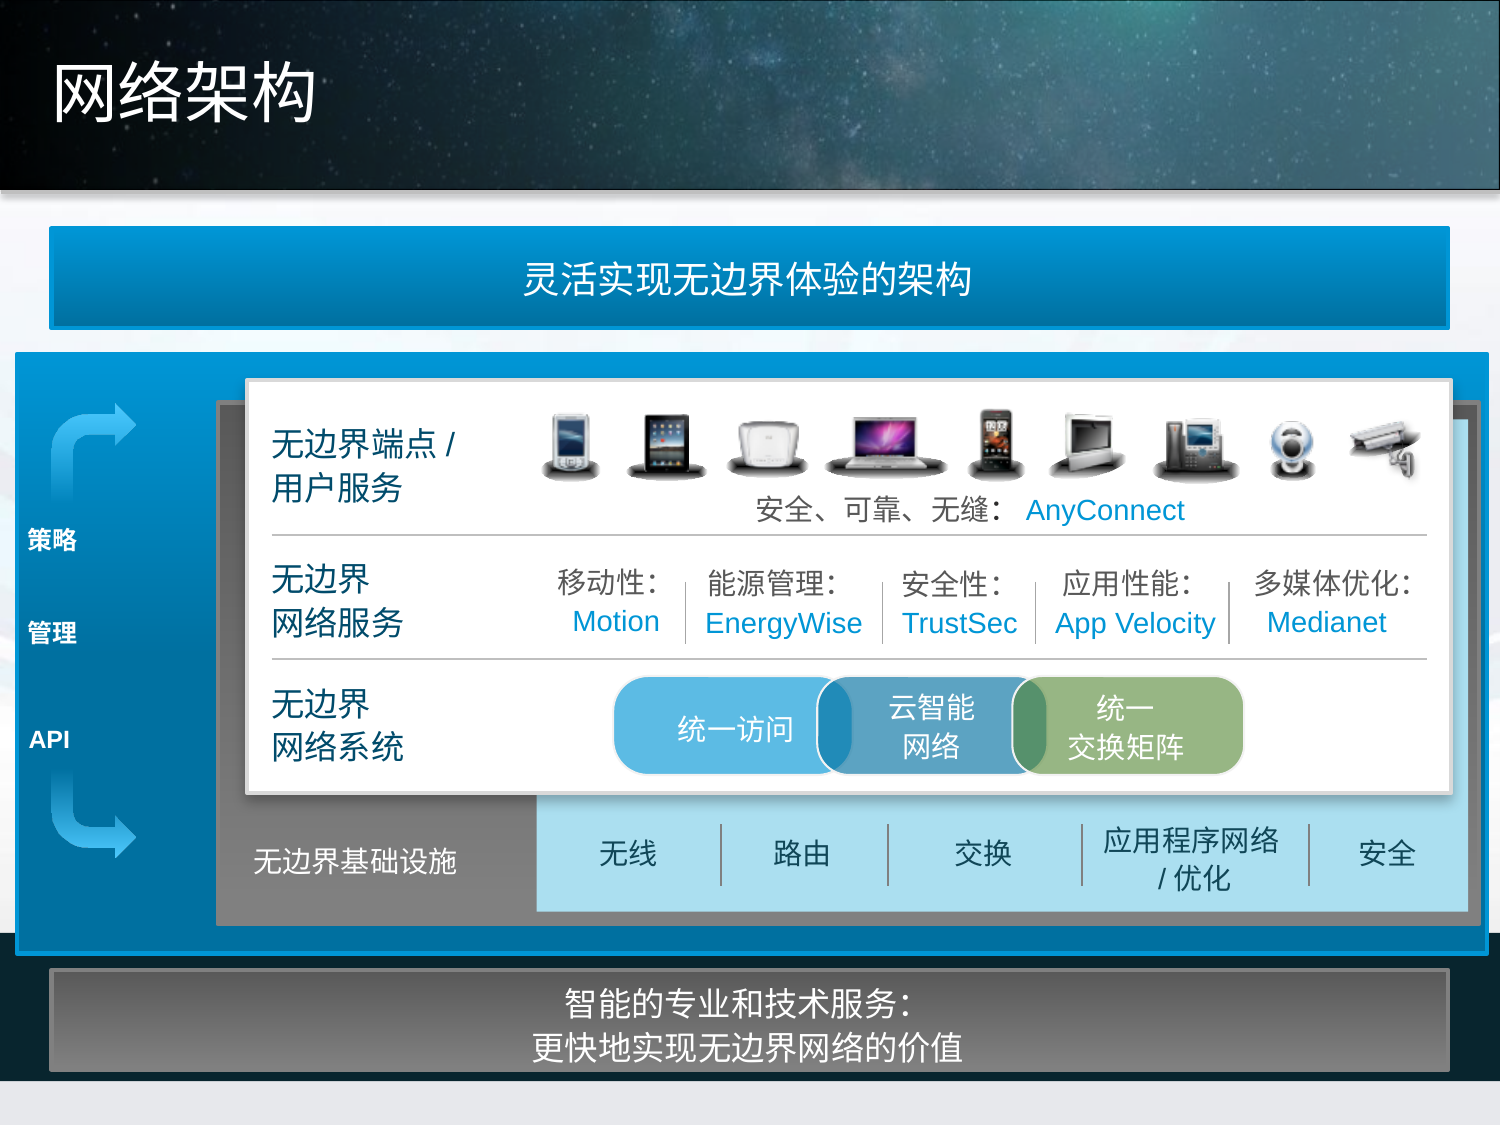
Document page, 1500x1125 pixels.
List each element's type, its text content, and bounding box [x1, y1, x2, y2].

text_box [51, 969, 1449, 1070]
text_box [1152, 417, 1241, 484]
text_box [51, 228, 1449, 329]
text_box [1346, 421, 1423, 480]
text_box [625, 413, 708, 482]
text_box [1046, 410, 1131, 478]
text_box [725, 417, 809, 478]
title 网络架构 [37, 29, 1447, 167]
picture [0, 0, 1500, 190]
picture [0, 193, 1500, 1125]
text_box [1267, 417, 1318, 481]
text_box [823, 398, 949, 485]
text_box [537, 410, 604, 482]
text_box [965, 408, 1026, 482]
